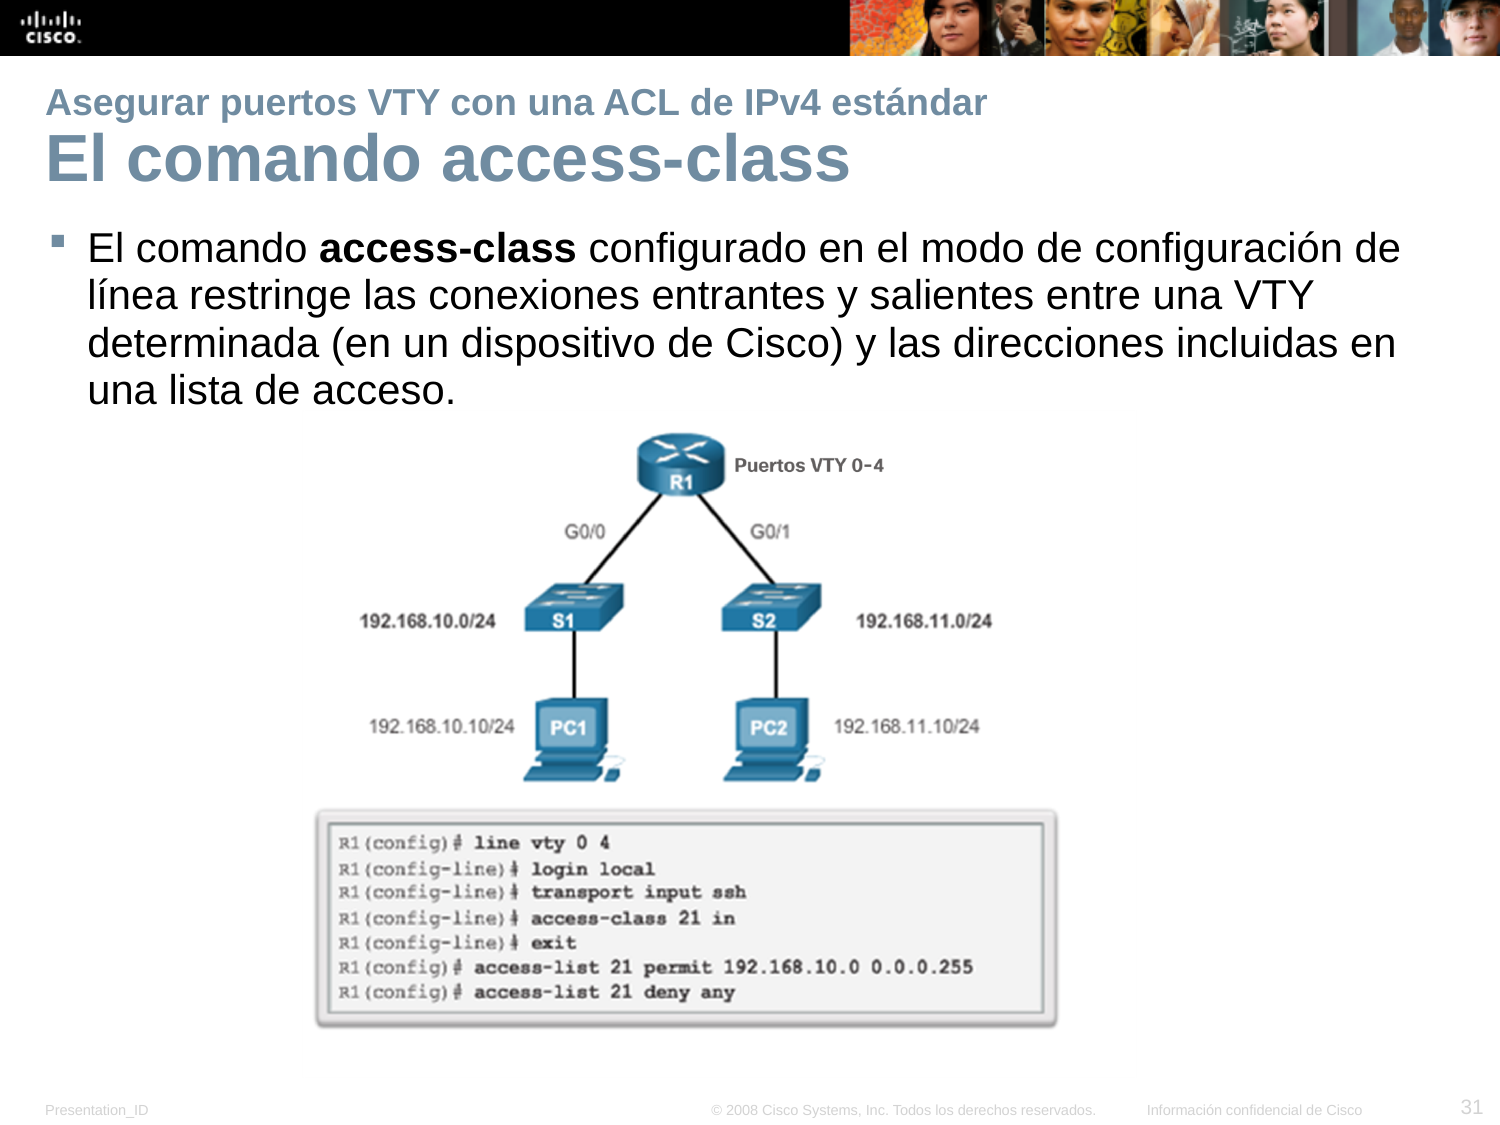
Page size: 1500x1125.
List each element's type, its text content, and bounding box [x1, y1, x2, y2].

picture [302, 409, 1138, 1078]
title Asegurar puertos VTY con una ACL de IPv4 estándar El comando access-class [31, 64, 1471, 203]
list El comando access-class configurado en el modo de configuración de línea restringe las conexiones entrantes y salientes entre una VTY determinada (en un dispositivo de Cisco) y las direcciones incluidas en una lista de acceso. [34, 217, 1471, 405]
picture [0, 0, 1500, 56]
